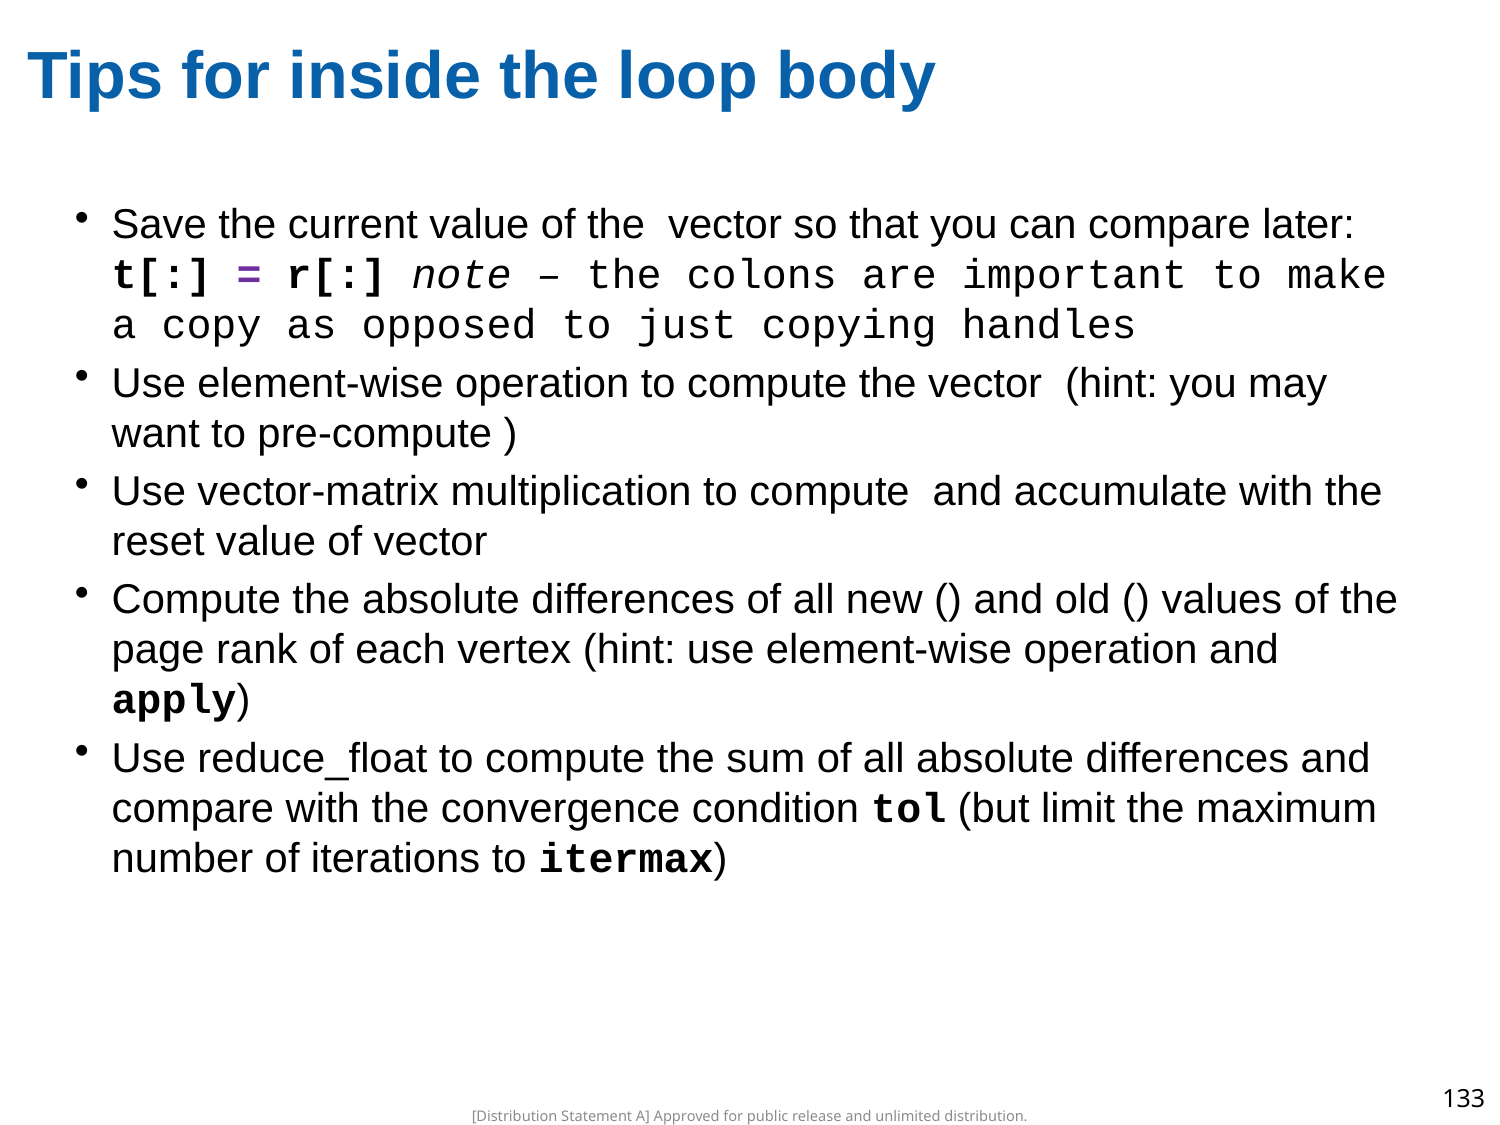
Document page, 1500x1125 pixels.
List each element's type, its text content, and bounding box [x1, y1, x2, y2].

slide_number 133 [1344, 1074, 1500, 1125]
title Tips for inside the loop body [27, 31, 1379, 178]
